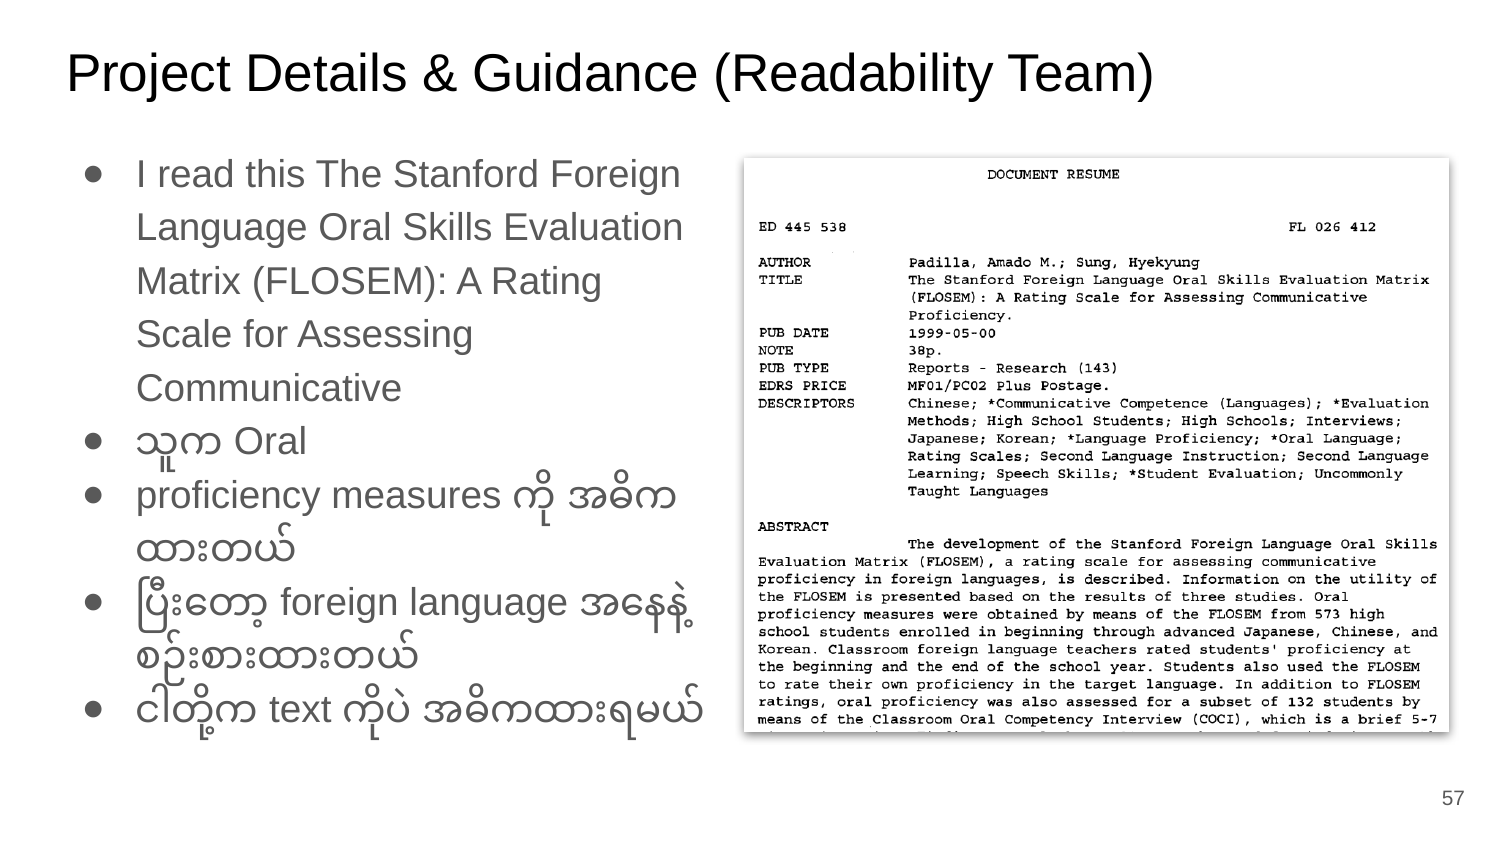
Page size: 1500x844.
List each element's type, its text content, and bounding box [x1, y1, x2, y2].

list I read this The Stanford Foreign Language Oral Skills Evaluation Matrix (FLOSEM): A Rating Scale for Assessing Communicative သူက Oral proficiency measures ကို အဓိကထားတယ် ပြီးတော့ foreign language အနေနဲ့စဉ်းစားထားတယ် ငါတို့က text ကိုပဲ အဓိကထားရမယ် [51, 126, 725, 803]
slide_number ‹#› [1389, 764, 1480, 830]
picture [744, 158, 1450, 733]
title Project Details & Guidance (Readability Team) [51, 23, 1449, 117]
